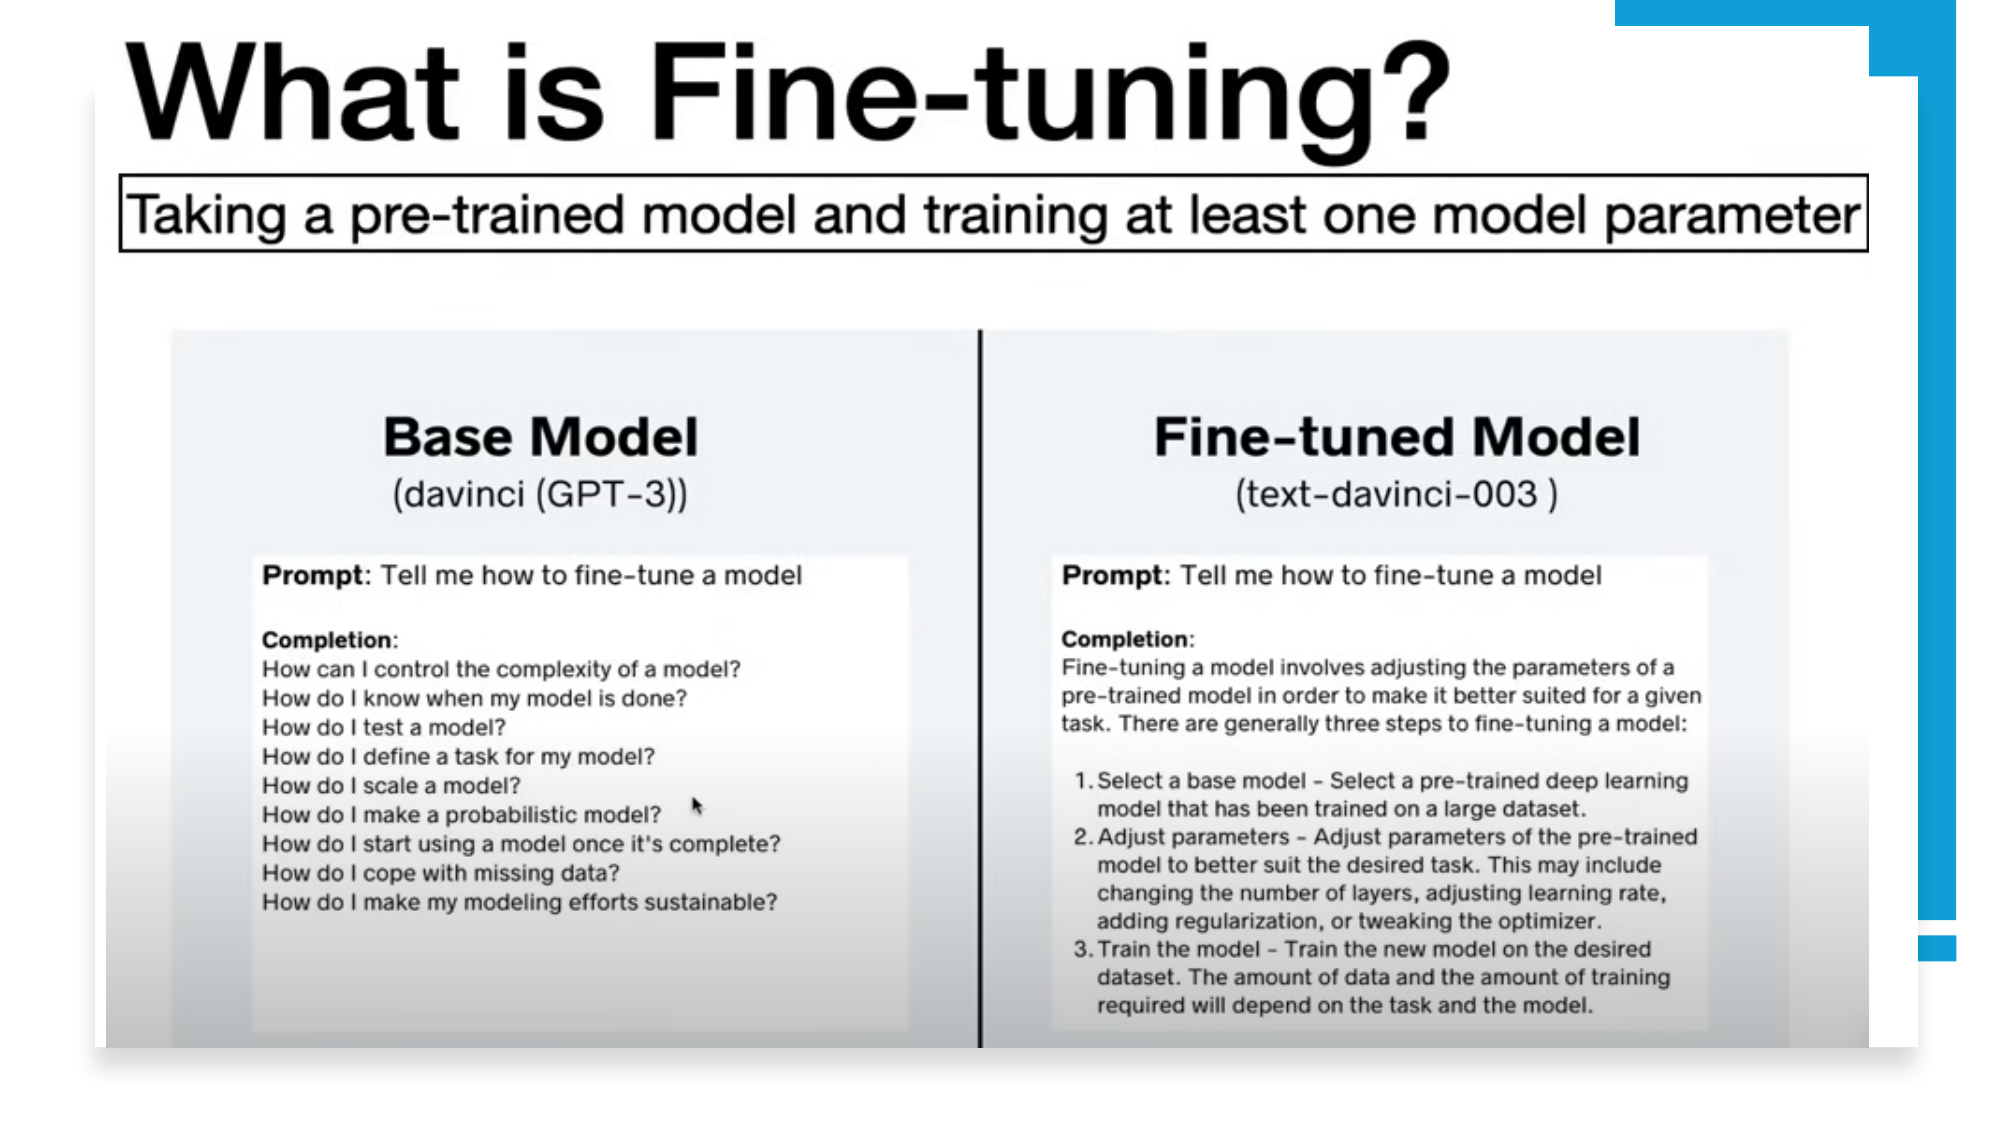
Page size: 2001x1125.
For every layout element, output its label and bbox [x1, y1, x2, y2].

picture [105, 26, 1869, 1048]
text_box [1869, 309, 2000, 652]
text_box [93, 75, 1919, 1049]
text_box [0, 0, 2000, 1125]
